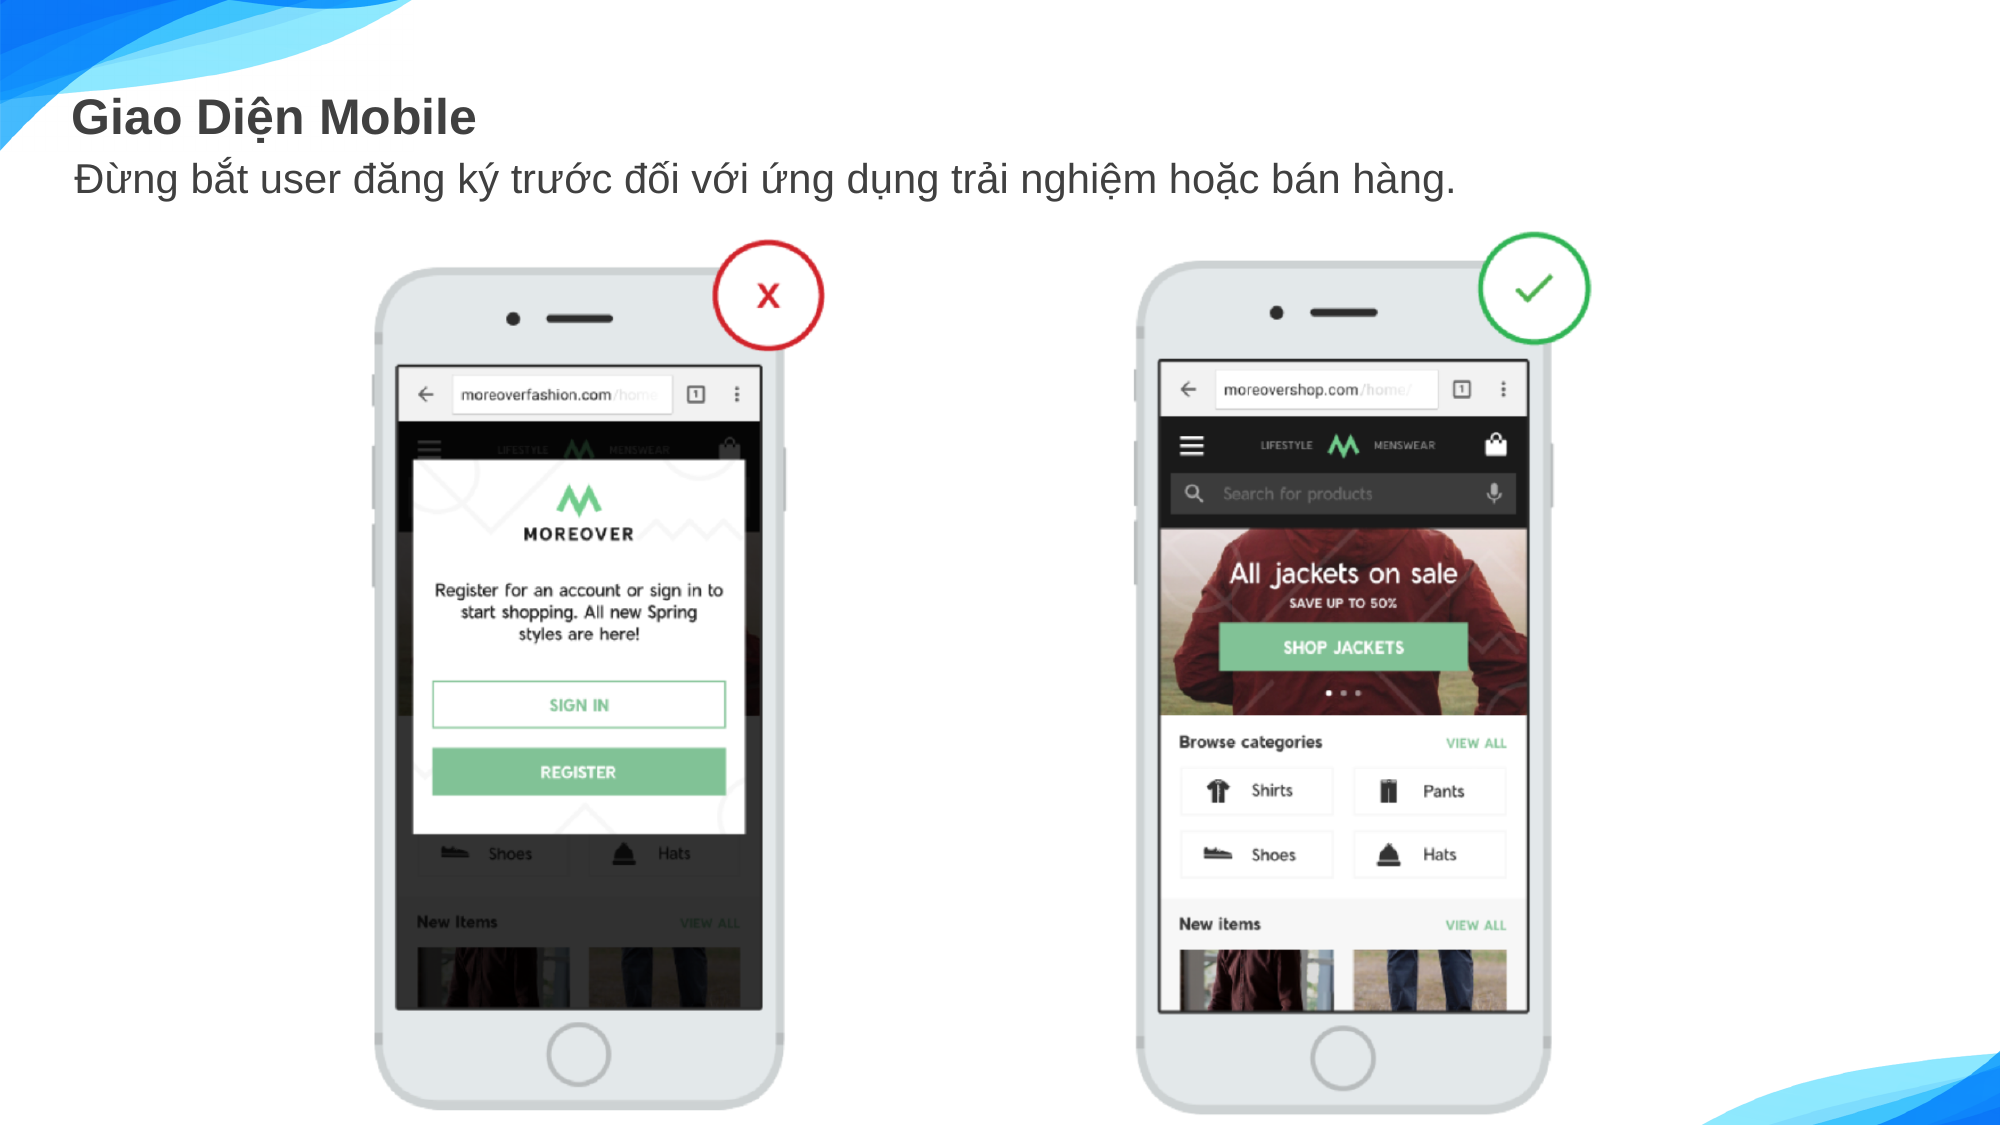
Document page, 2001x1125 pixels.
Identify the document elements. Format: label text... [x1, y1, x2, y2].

picture [1699, 1048, 2000, 1125]
picture [0, 0, 414, 152]
text_box Đừng bắt user đăng ký trước đối với ứng dụng trải nghiệm hoặc bán hàng. [59, 144, 1485, 209]
picture [1122, 219, 1601, 1125]
picture [347, 228, 832, 1125]
text_box Giao Diện Mobile [57, 77, 1123, 152]
